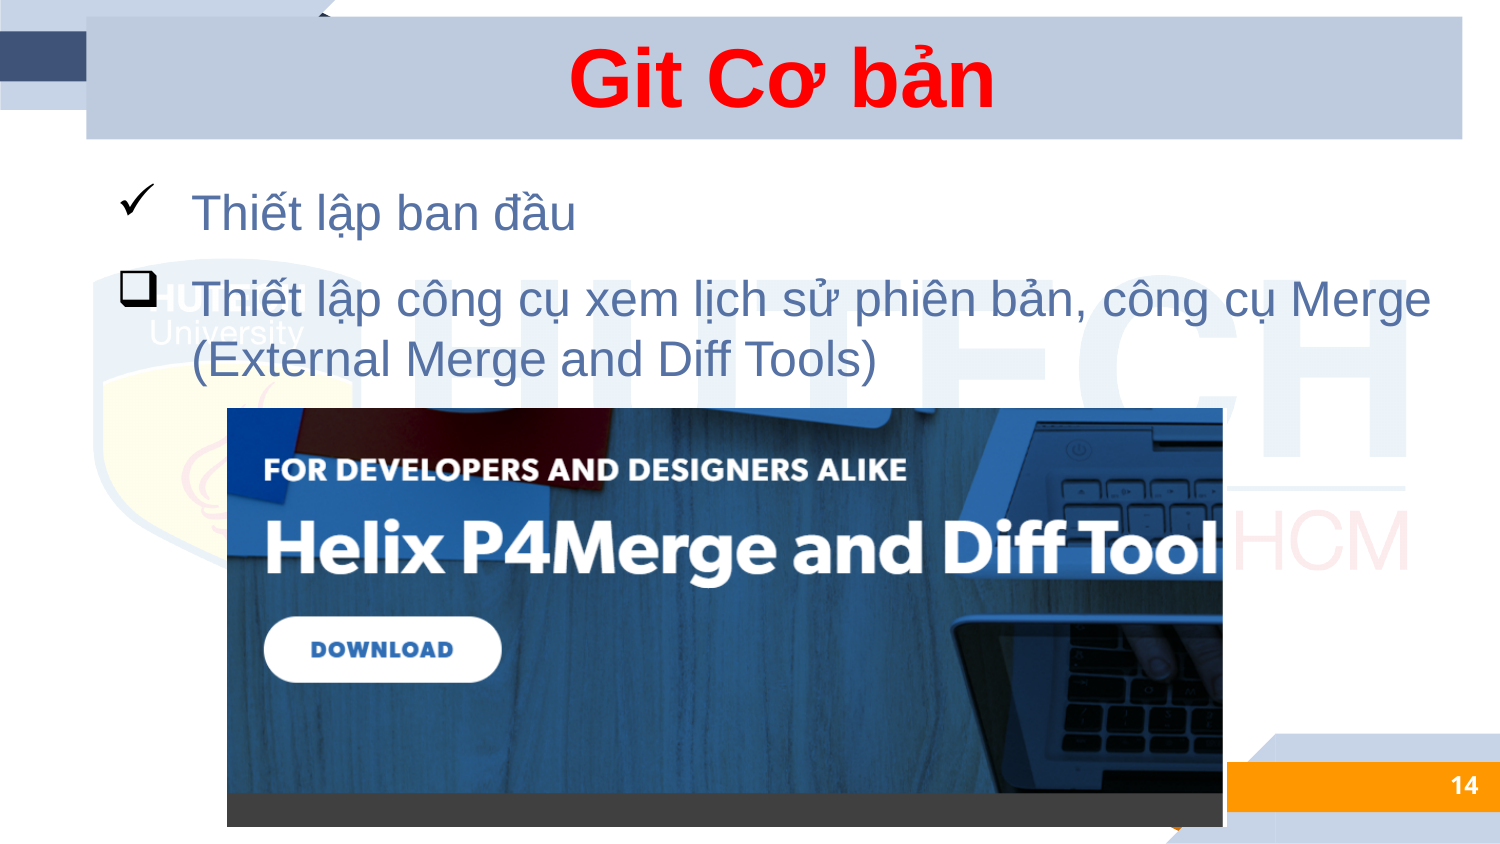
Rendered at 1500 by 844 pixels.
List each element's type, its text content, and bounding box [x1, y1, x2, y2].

picture [0, 181, 1500, 828]
slide_number 14 [1249, 760, 1494, 813]
text_box Git Cơ bản [86, 16, 1463, 140]
text_box Thiết lập ban đầu Thiết lập công cụ xem lịch sử phiên bản, công cụ Merge (External Merge and Diff Tools) [101, 173, 1478, 564]
